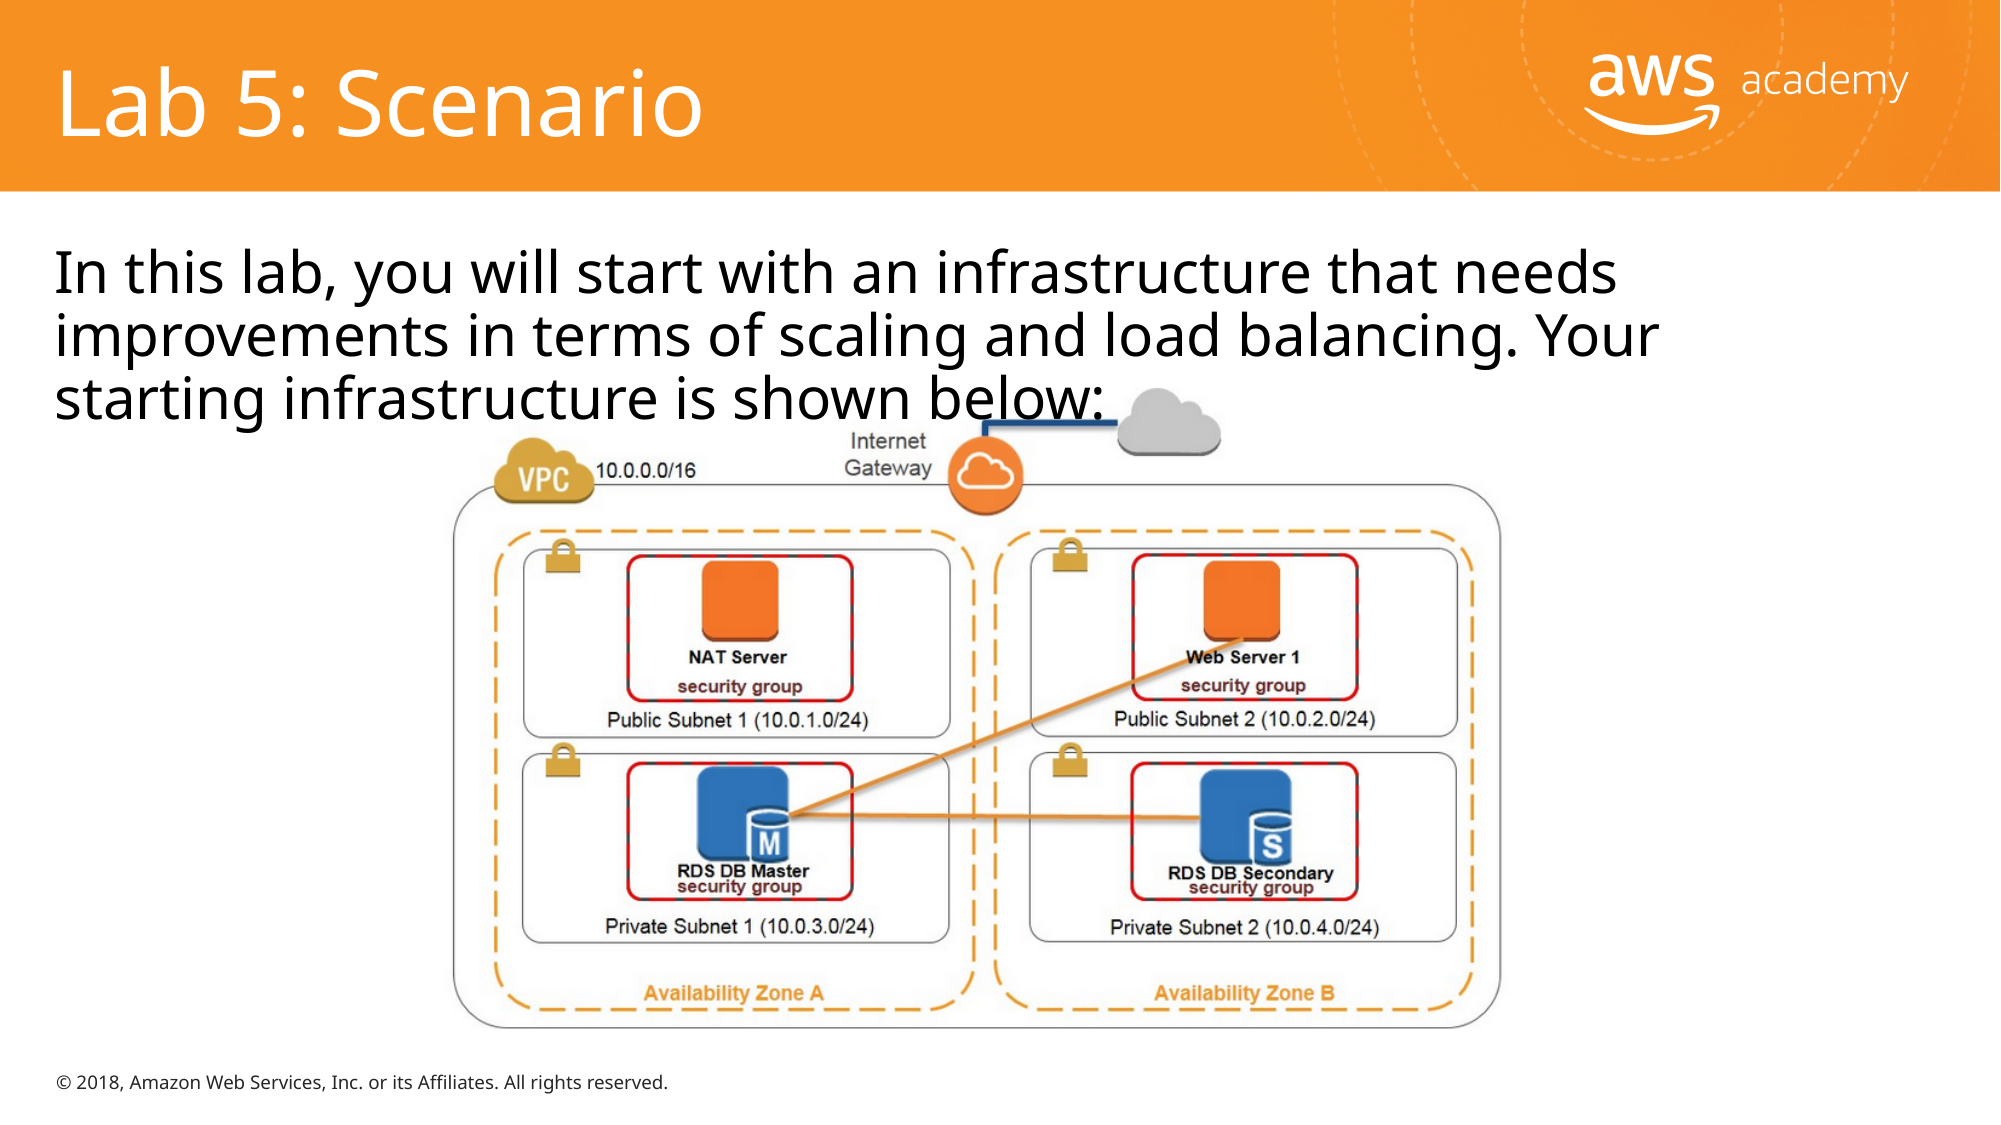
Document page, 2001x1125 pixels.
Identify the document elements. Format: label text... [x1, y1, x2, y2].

list In this lab, you will start with an infrastructure that needs improvements in terms of scaling and load balancing. Your starting infrastructure is shown below: [39, 236, 1898, 1043]
picture [0, 0, 2000, 1125]
title Lab 5: Scenario [39, 43, 1566, 172]
